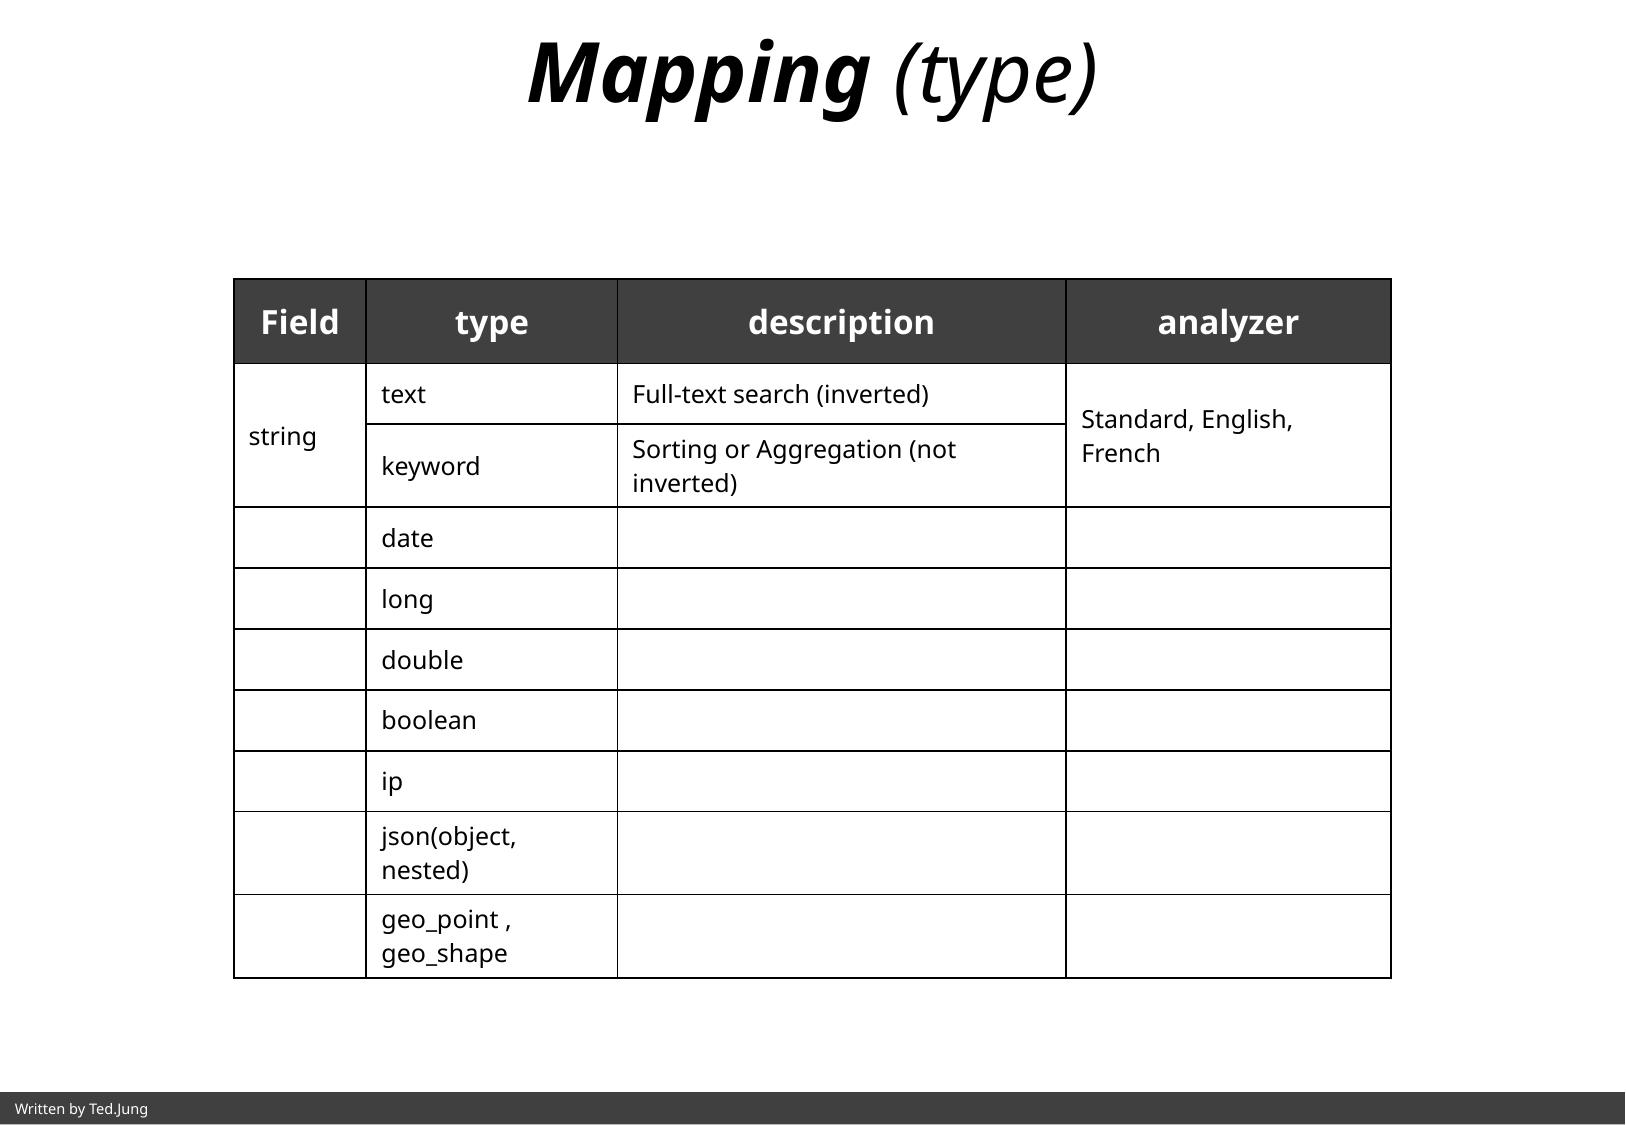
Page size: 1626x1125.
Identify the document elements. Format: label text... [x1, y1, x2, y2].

table_cell long [367, 569, 617, 628]
table_cell [1067, 508, 1390, 567]
table_cell [235, 630, 365, 689]
table_cell [235, 812, 365, 894]
table_cell [618, 691, 1065, 750]
table_cell [1067, 691, 1390, 750]
table_header type [367, 280, 617, 363]
table_cell [235, 691, 365, 750]
table_cell [618, 508, 1065, 567]
table_cell date [367, 508, 617, 567]
table_cell double [367, 630, 617, 689]
table_cell [235, 895, 365, 977]
table_cell Sorting or Aggregation (not inverted) [618, 425, 1065, 506]
text_box Mapping (type) [266, 30, 1359, 108]
table_header Field [235, 280, 365, 363]
table_cell geo_point , geo_shape [367, 895, 617, 977]
table_cell [1067, 630, 1390, 689]
table_cell [1067, 569, 1390, 628]
table_cell [235, 569, 365, 628]
table_cell [618, 752, 1065, 811]
table_cell [618, 569, 1065, 628]
table_cell [618, 895, 1065, 977]
table_cell keyword [367, 425, 617, 506]
table_cell [235, 508, 365, 567]
table_cell [618, 812, 1065, 894]
table_header analyzer [1067, 280, 1390, 363]
table_cell string [235, 364, 365, 506]
table_cell ip [367, 752, 617, 811]
table_cell [235, 752, 365, 811]
table_cell json(object, nested) [367, 812, 617, 894]
table_cell Standard, English, French [1067, 364, 1390, 506]
table_header description [618, 280, 1065, 363]
table_cell Full-text search (inverted) [618, 364, 1065, 423]
table_cell [1067, 895, 1390, 977]
table_cell [1067, 812, 1390, 894]
table_cell [1067, 752, 1390, 811]
table_cell text [367, 364, 617, 423]
table_cell boolean [367, 691, 617, 750]
table_cell [618, 630, 1065, 689]
